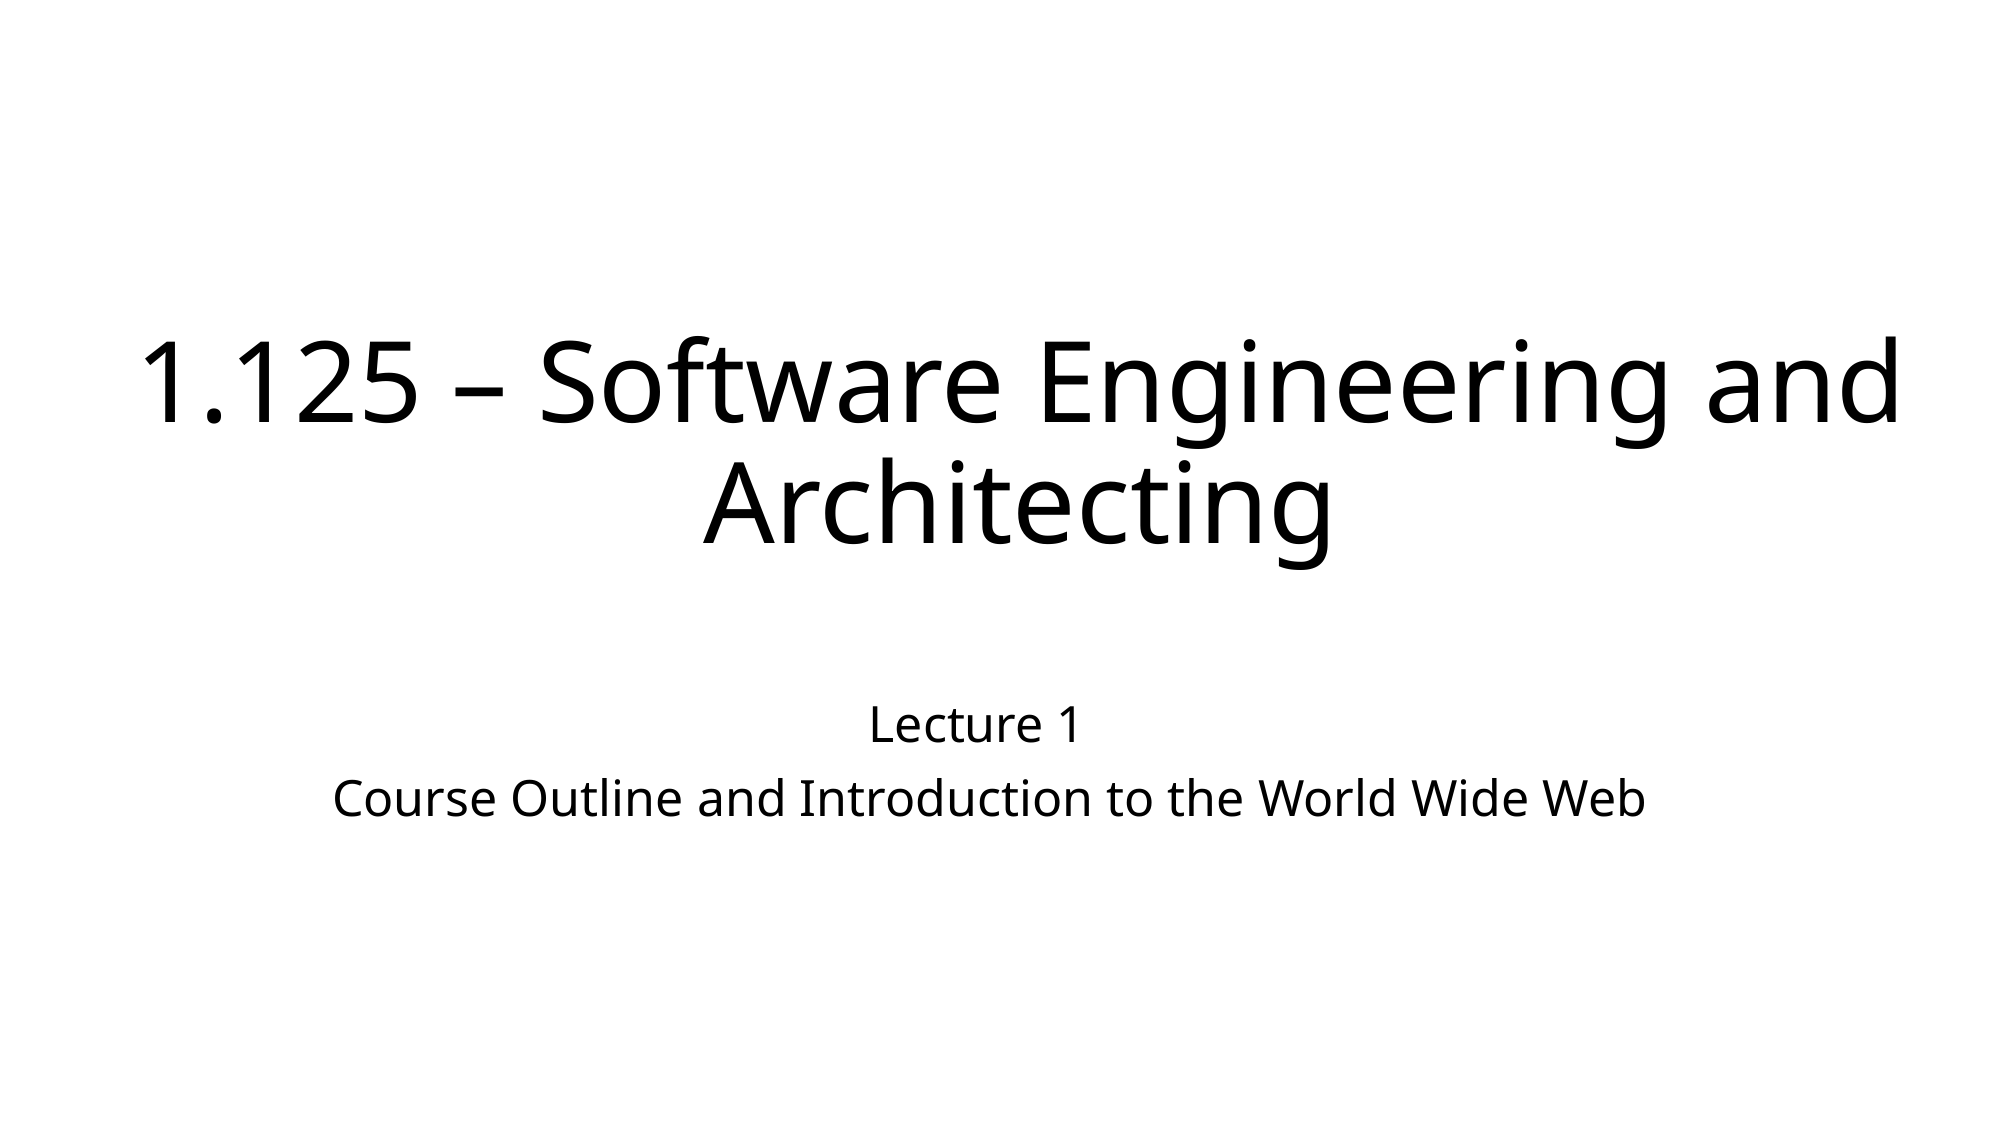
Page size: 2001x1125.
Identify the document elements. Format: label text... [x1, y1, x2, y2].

subtitle Lecture 1 Course Outline and Introduction to the World Wide Web [160, 691, 1807, 963]
title 1.125 – Software Engineering and Architecting [95, 184, 1947, 576]
